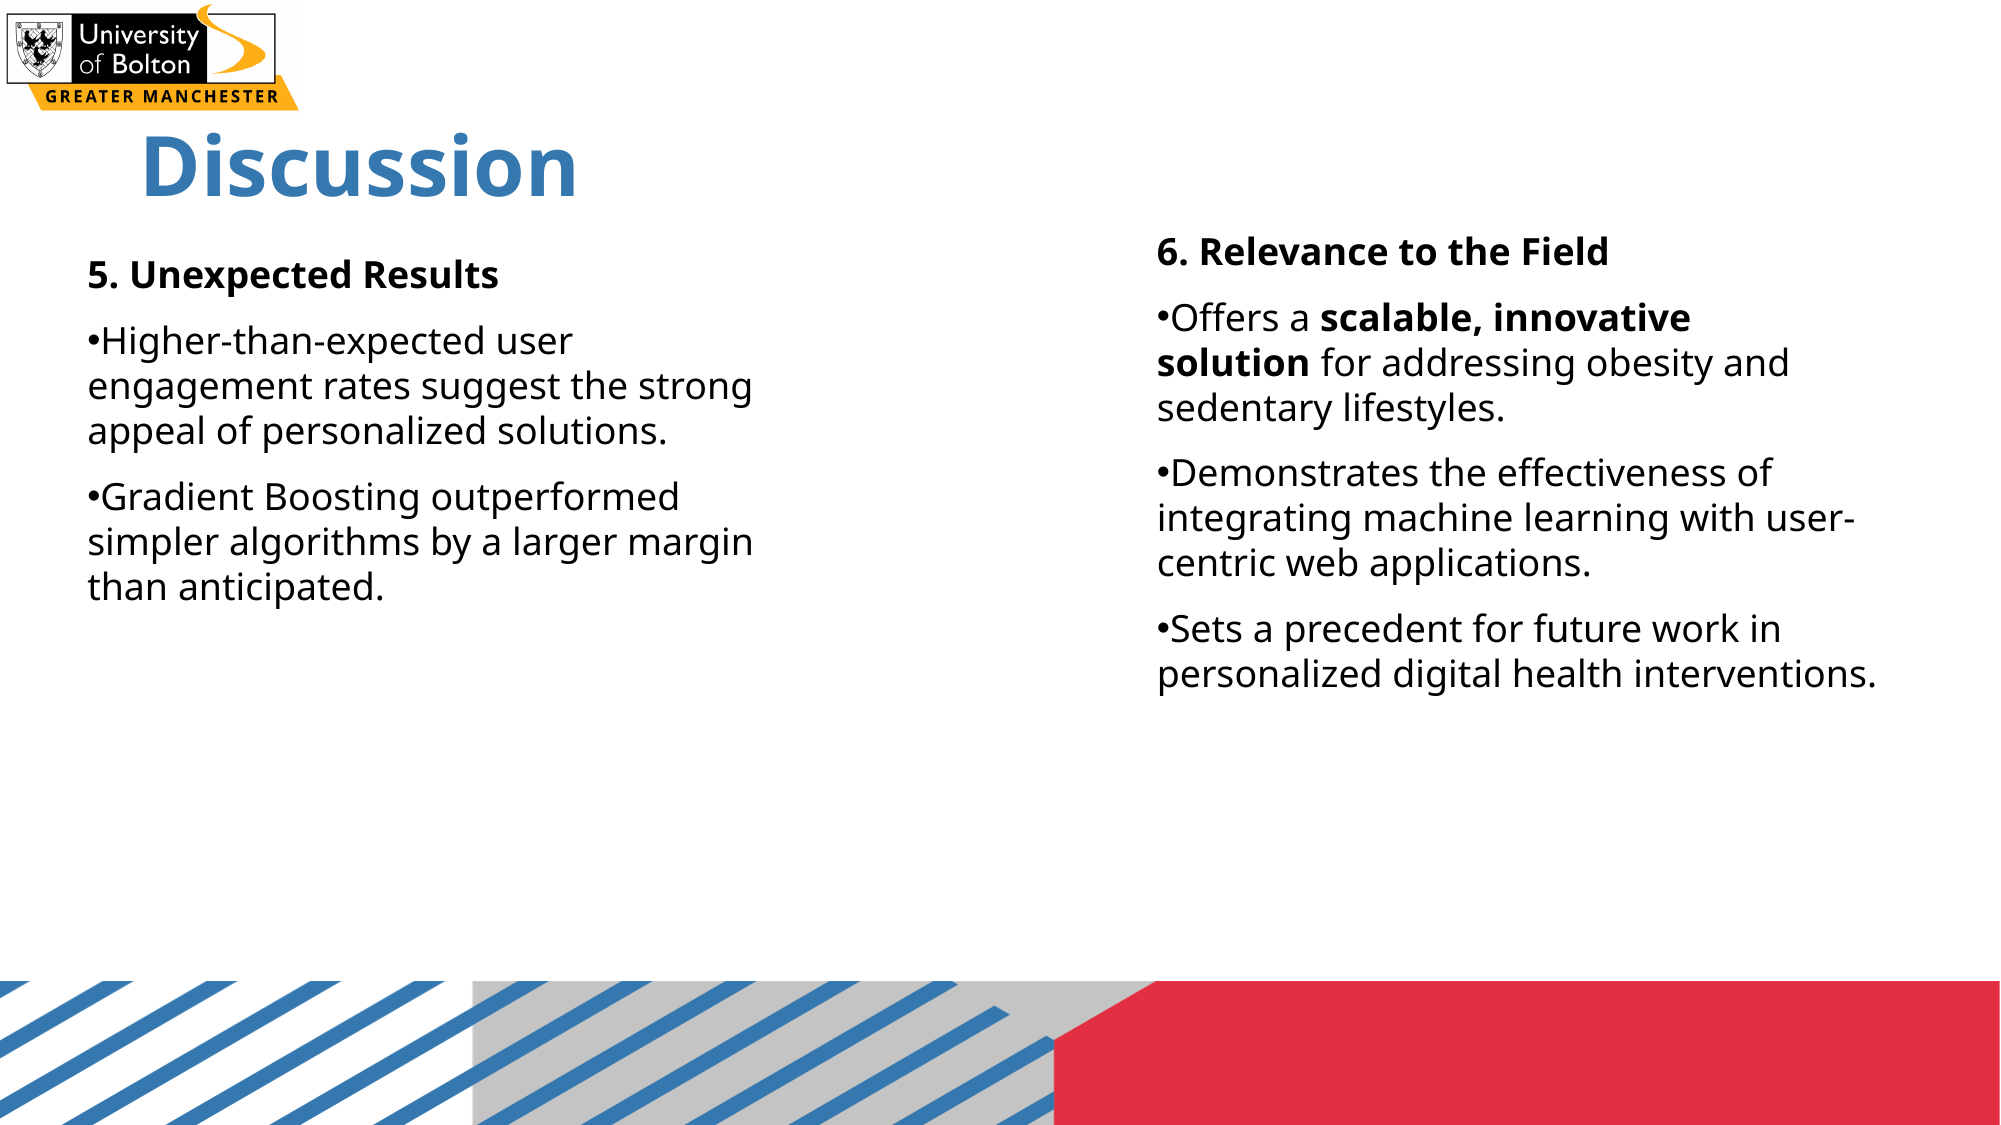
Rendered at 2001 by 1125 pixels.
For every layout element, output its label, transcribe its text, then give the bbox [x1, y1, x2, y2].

text_box 5. Unexpected Results Higher-than-expected user engagement rates suggest the strong appeal of personalized solutions. Gradient Boosting outperformed simpler algorithms by a larger margin than anticipated. [72, 243, 772, 813]
list 6. Relevance to the Field Offers a scalable, innovative solution for addressing obesity and sedentary lifestyles. Demonstrates the effectiveness of integrating machine learning with user-centric web applications. Sets a precedent for future work in personalized digital health interventions. [1142, 220, 1896, 736]
picture [0, 0, 305, 115]
title Discussion [125, 117, 1200, 313]
picture [0, 981, 2000, 1125]
